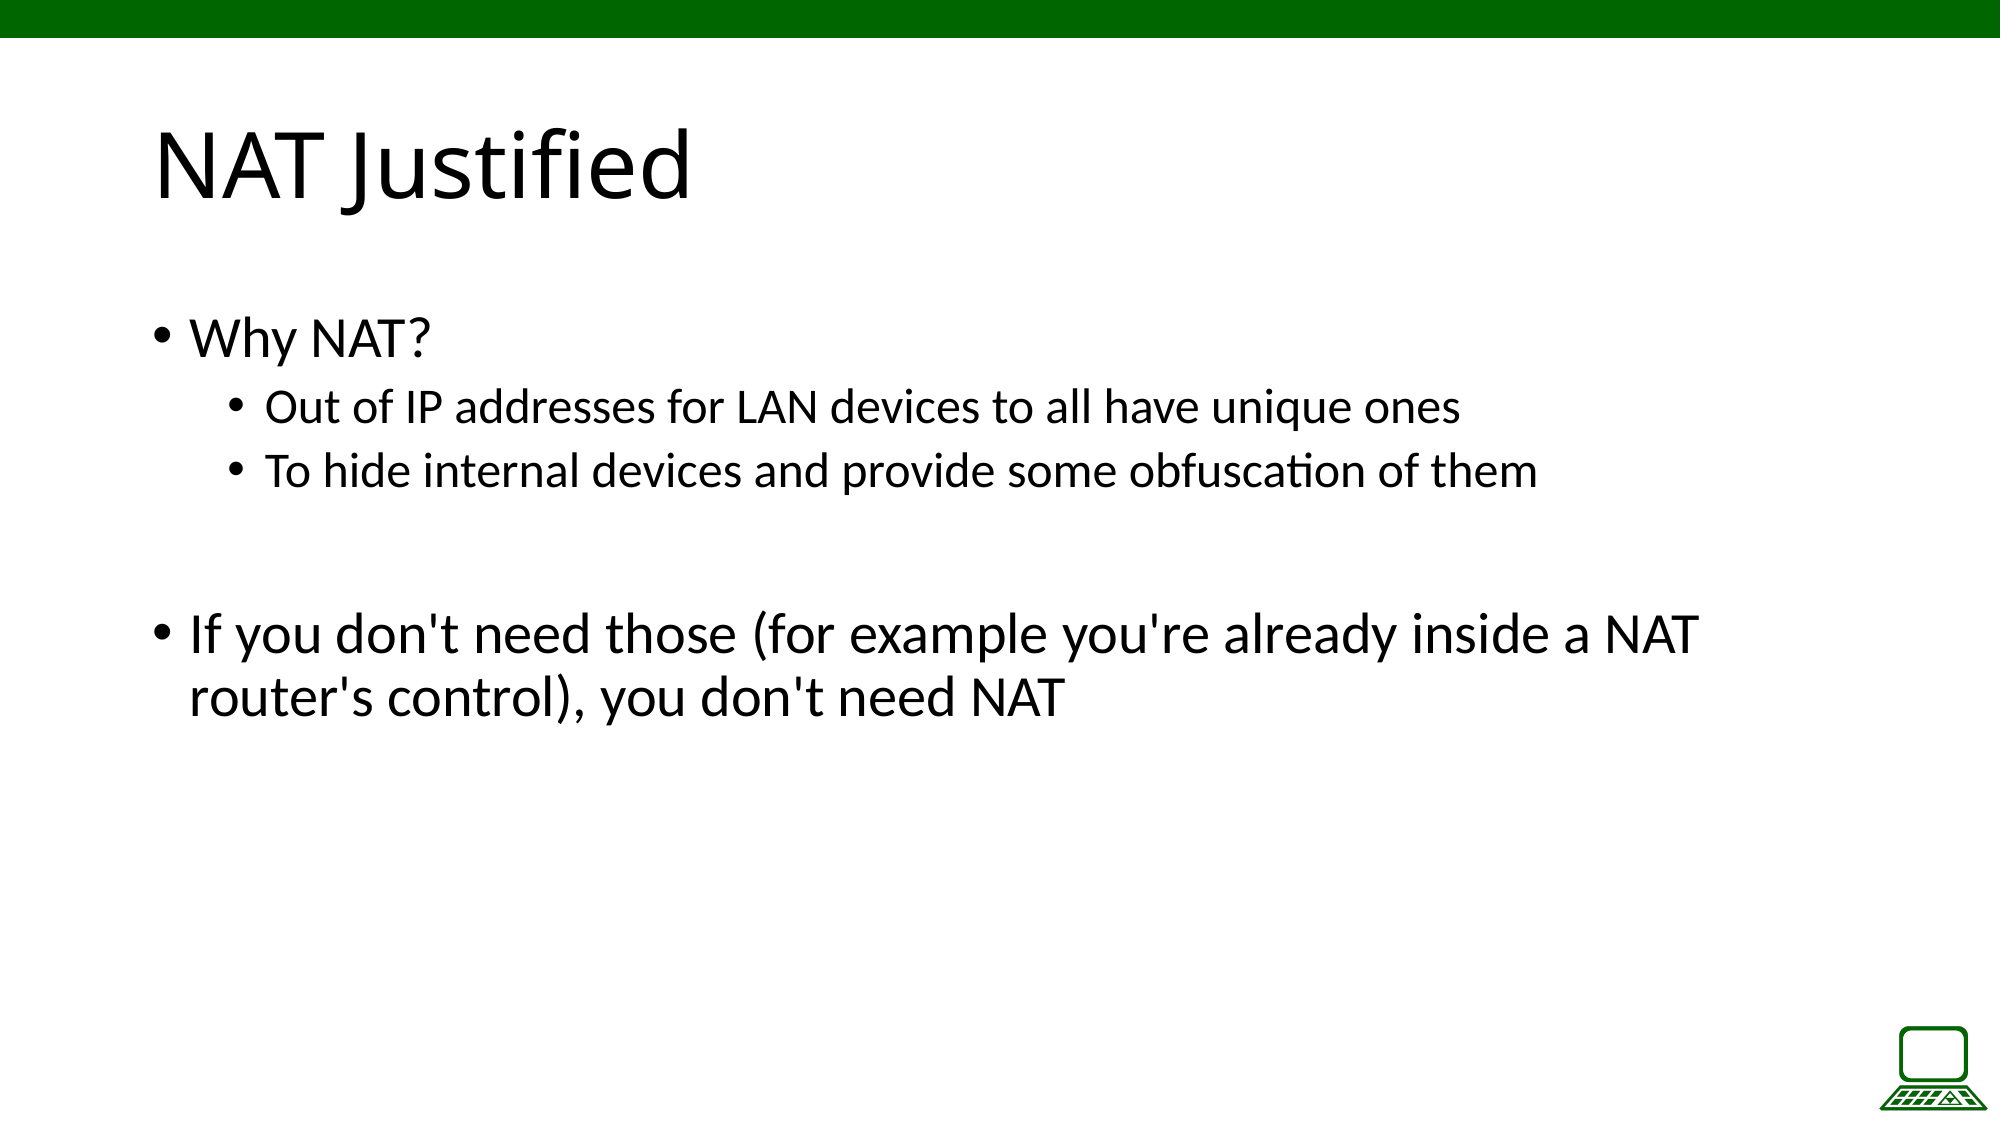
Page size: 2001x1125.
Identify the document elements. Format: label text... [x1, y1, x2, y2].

list Why NAT? Out of IP addresses for LAN devices to all have unique ones To hide internal devices and provide some obfuscation of them If you don't need those (for example you're already inside a NAT router's control), you don't need NAT [137, 299, 1863, 1014]
text_box [0, 0, 2000, 39]
title NAT Justified [137, 59, 1863, 278]
picture [1879, 1026, 1988, 1111]
